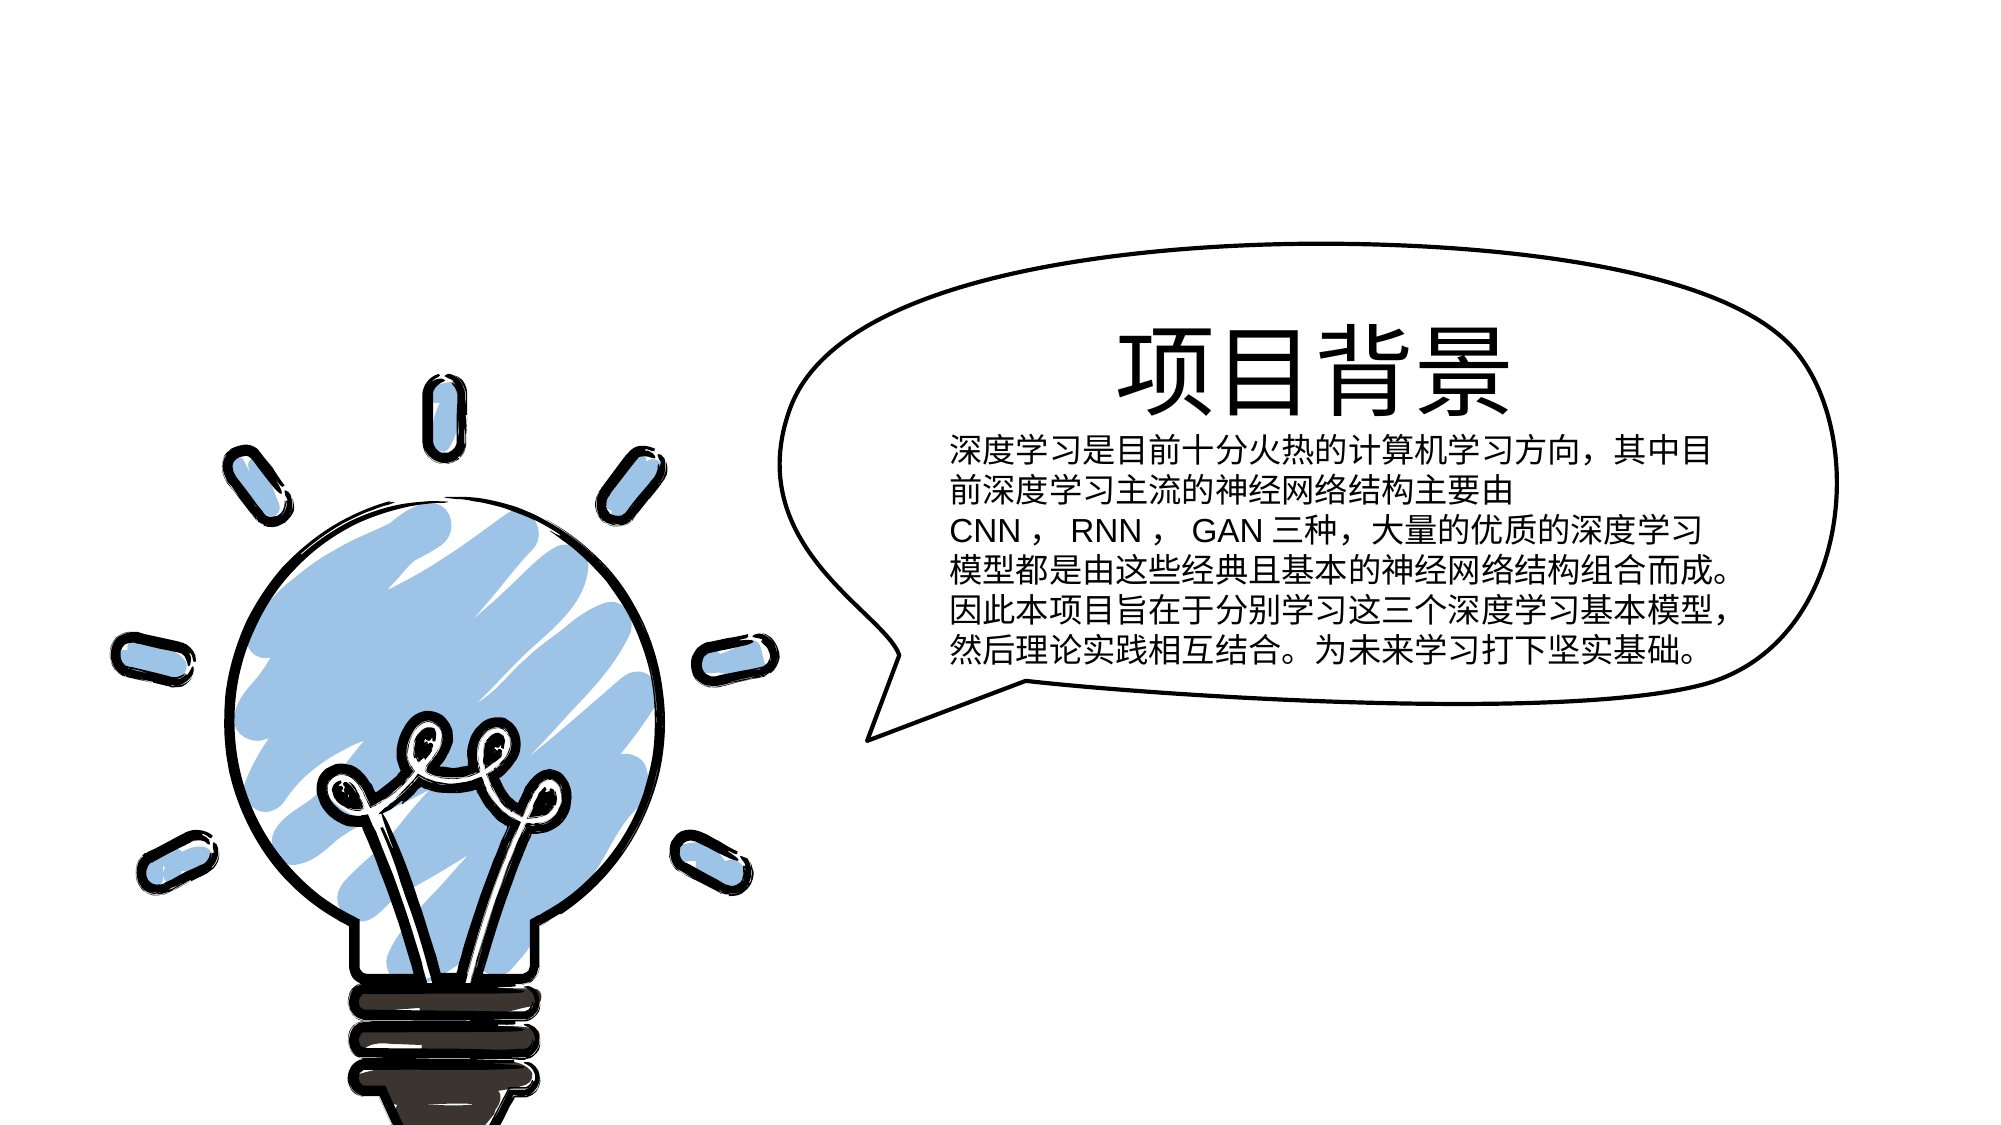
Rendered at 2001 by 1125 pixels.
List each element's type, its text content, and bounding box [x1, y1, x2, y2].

text_box [780, 242, 1838, 742]
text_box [109, 373, 780, 1125]
text_box 项目背景 [1100, 301, 1583, 437]
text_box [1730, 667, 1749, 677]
